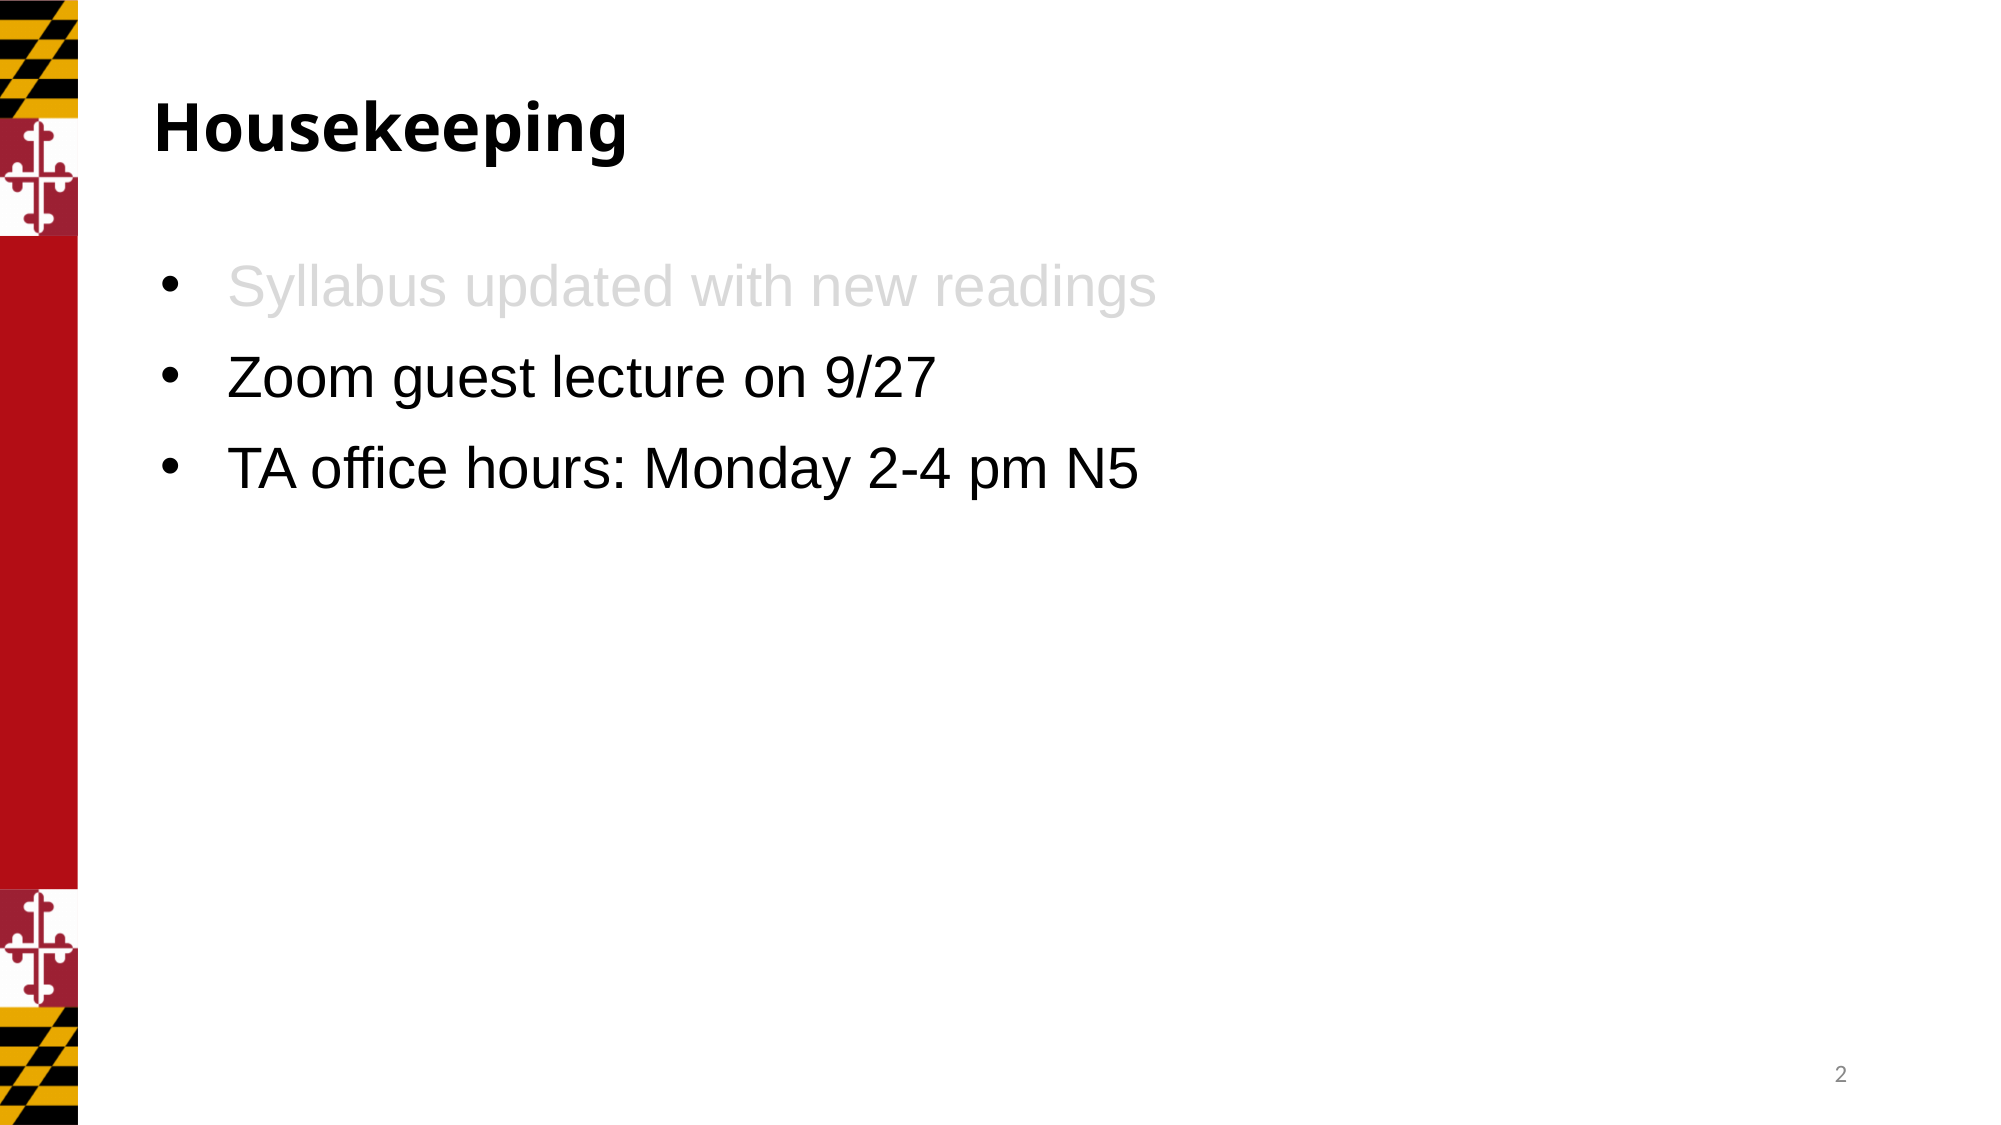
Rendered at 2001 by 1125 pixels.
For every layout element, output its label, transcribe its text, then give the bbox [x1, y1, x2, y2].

title Housekeeping [137, 42, 1925, 207]
picture [0, 890, 78, 1125]
list Syllabus updated with new readings Zoom guest lecture on 9/27 TA office hours: Monday 2-4 pm N5 [137, 240, 1925, 1061]
picture [0, 1, 78, 236]
